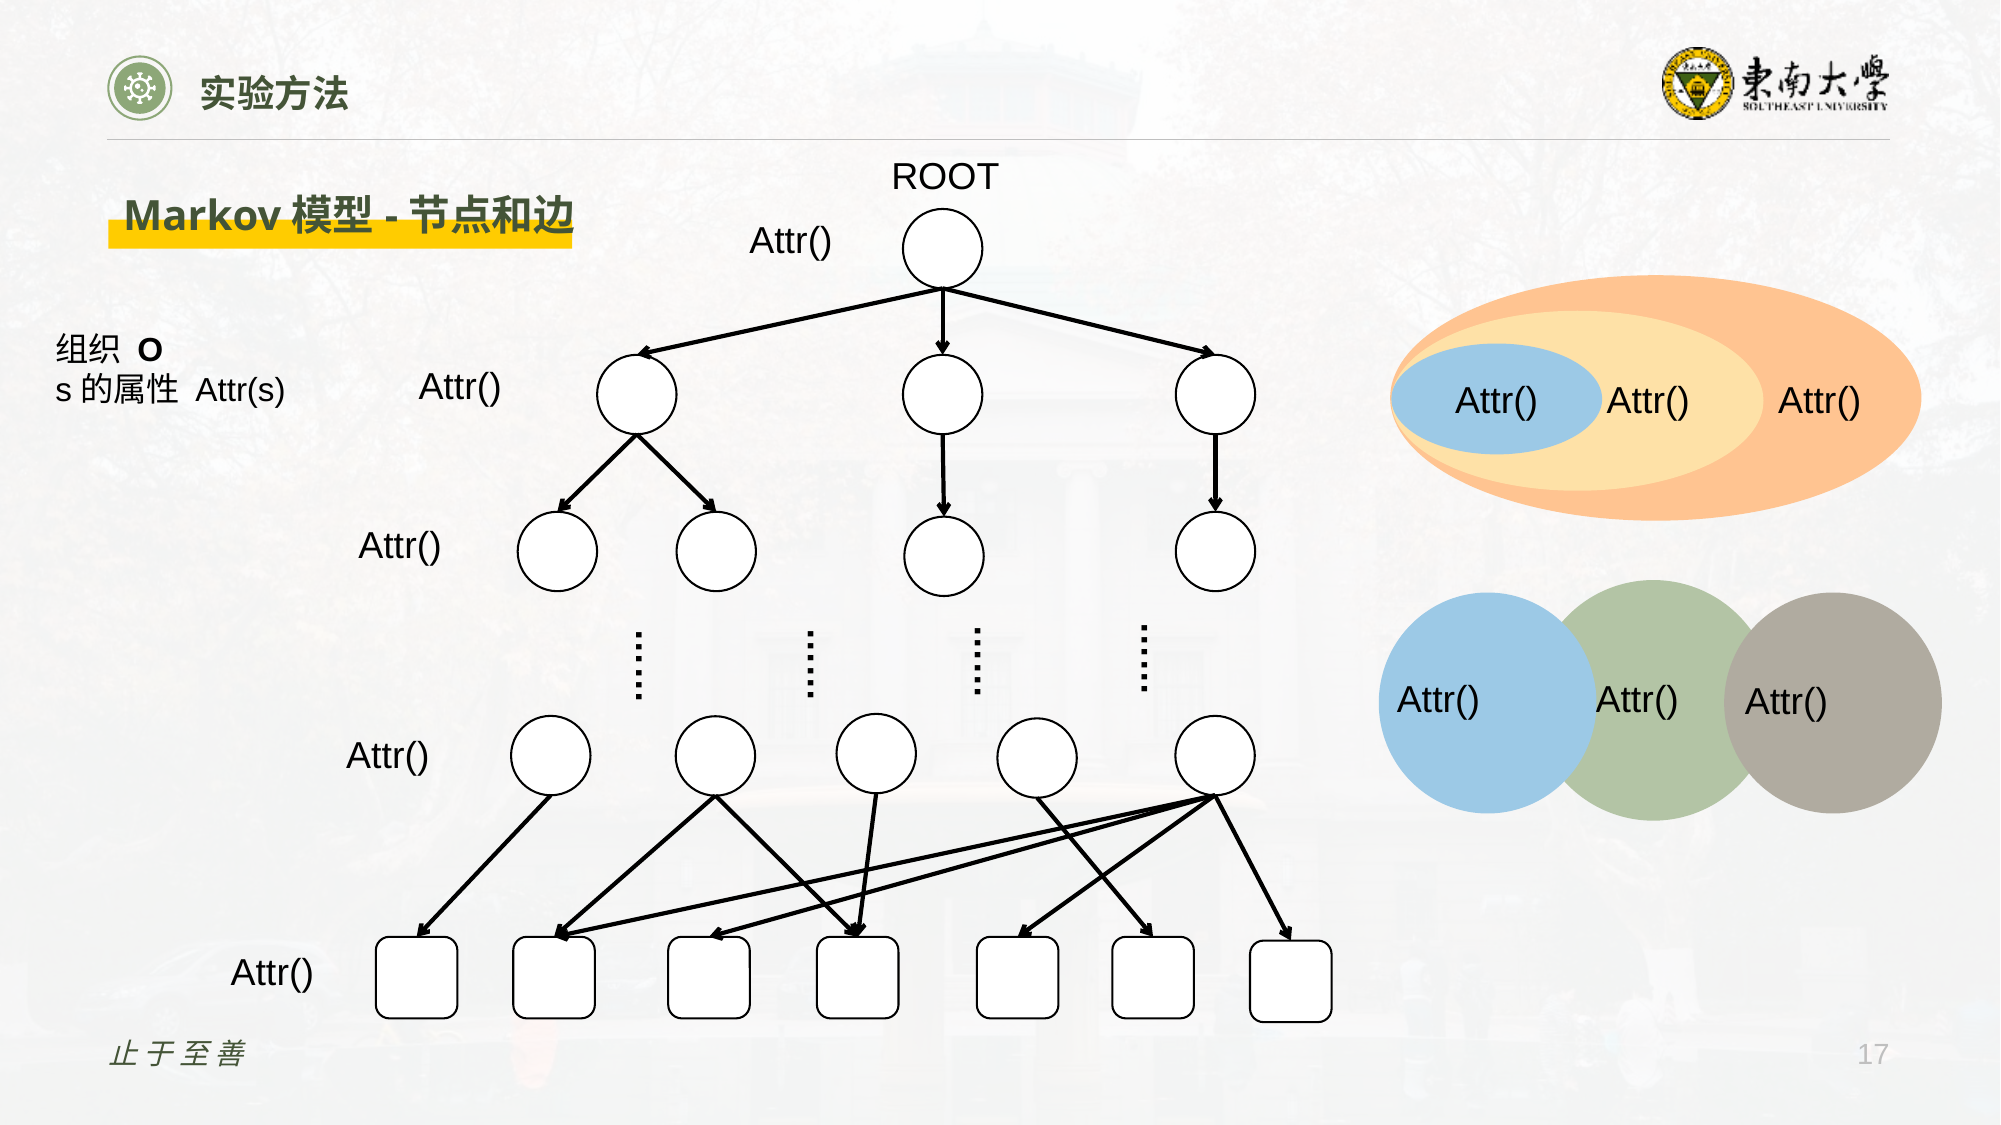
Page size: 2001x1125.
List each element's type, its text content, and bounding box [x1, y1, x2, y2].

text_box 实验方法 [199, 62, 1646, 123]
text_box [375, 144, 1332, 1023]
picture [1662, 47, 1889, 120]
slide_number 止于至善 [108, 1022, 657, 1083]
text_box Markov模型-节点和边 [108, 181, 375, 258]
text_box 组织 O s的属性 Attr(s) [40, 320, 301, 416]
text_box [1390, 275, 1923, 521]
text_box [1378, 580, 1942, 821]
slide_number 17 [1439, 1022, 1890, 1083]
